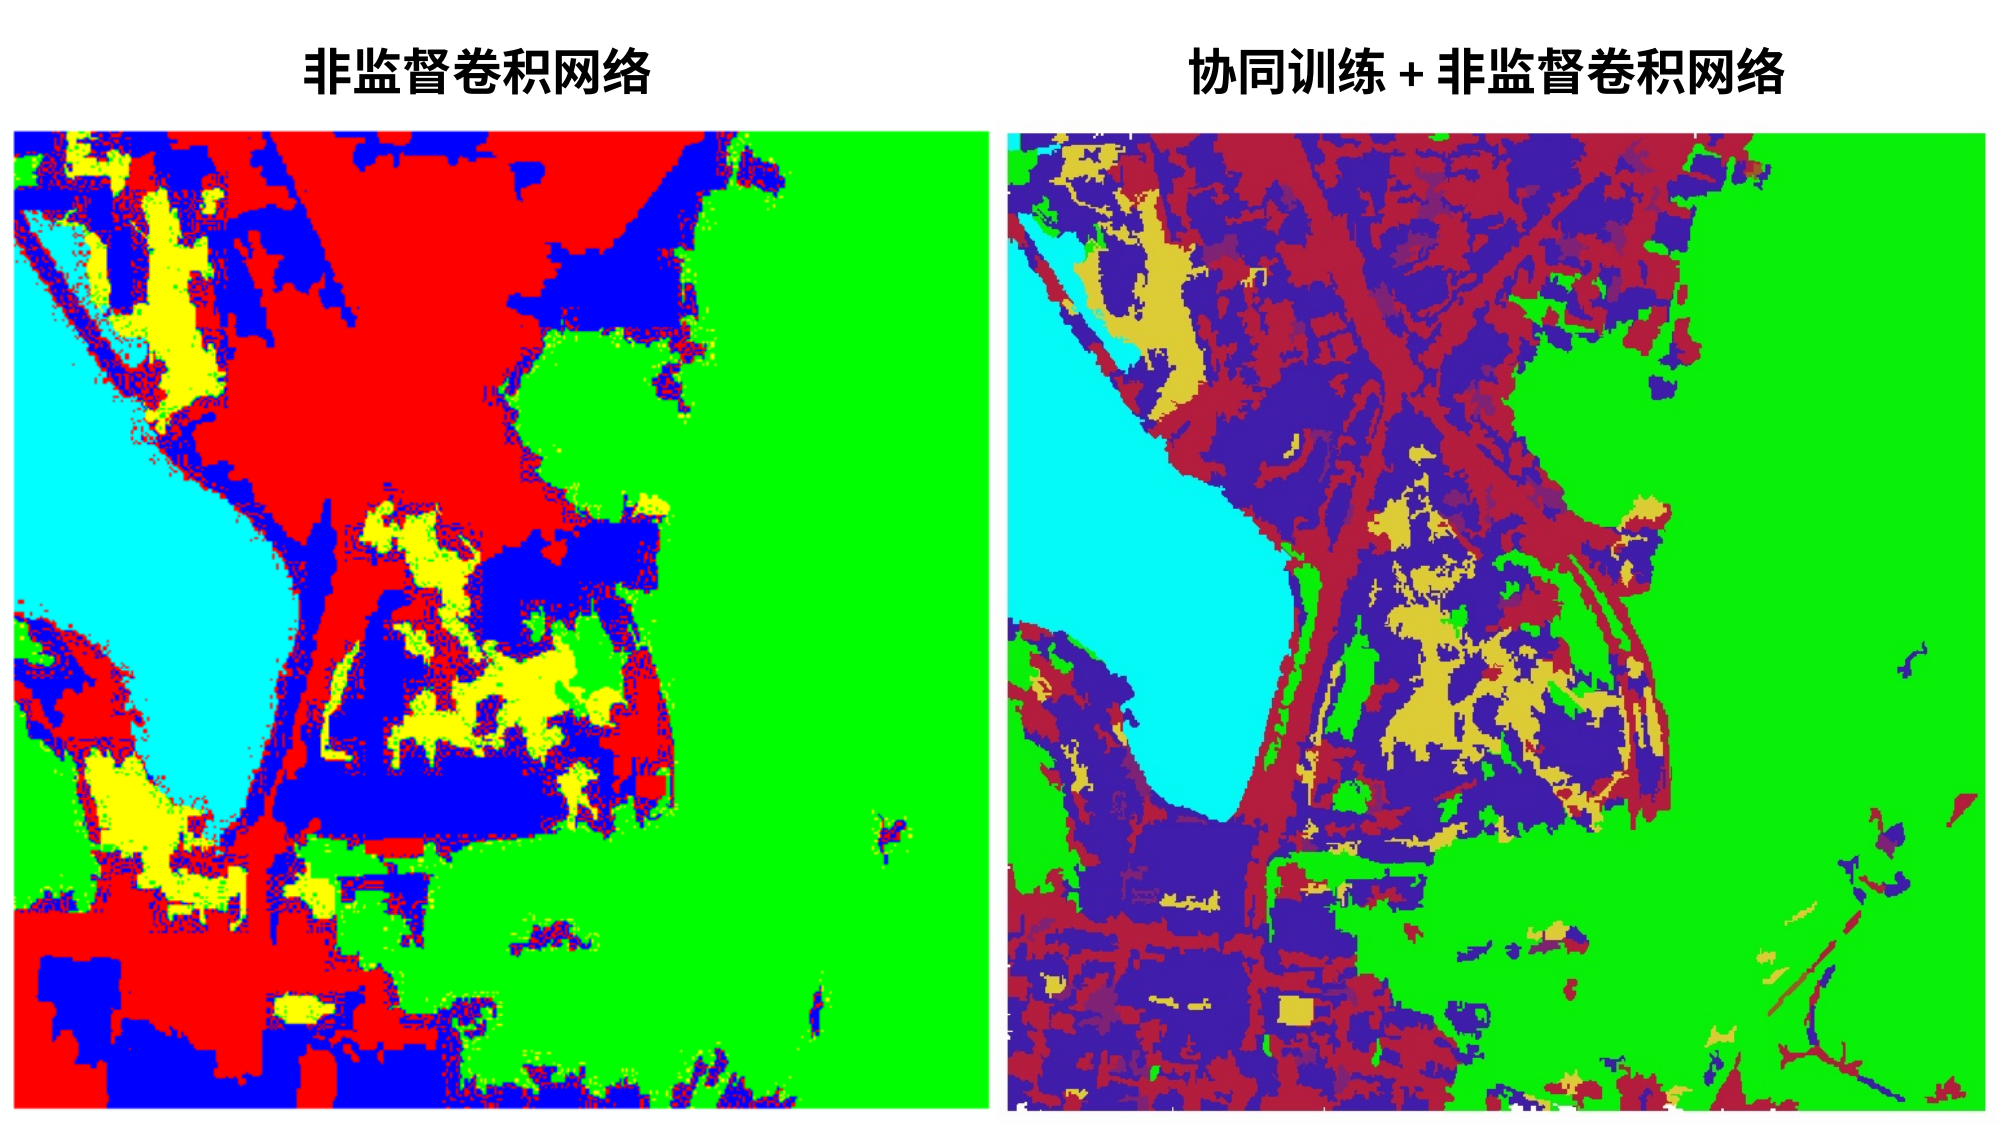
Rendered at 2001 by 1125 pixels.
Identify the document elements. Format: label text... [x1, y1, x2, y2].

picture [0, 120, 2000, 1125]
text_box 非监督卷积网络 [287, 32, 715, 108]
text_box 协同训练+非监督卷积网络 [1172, 32, 1817, 108]
